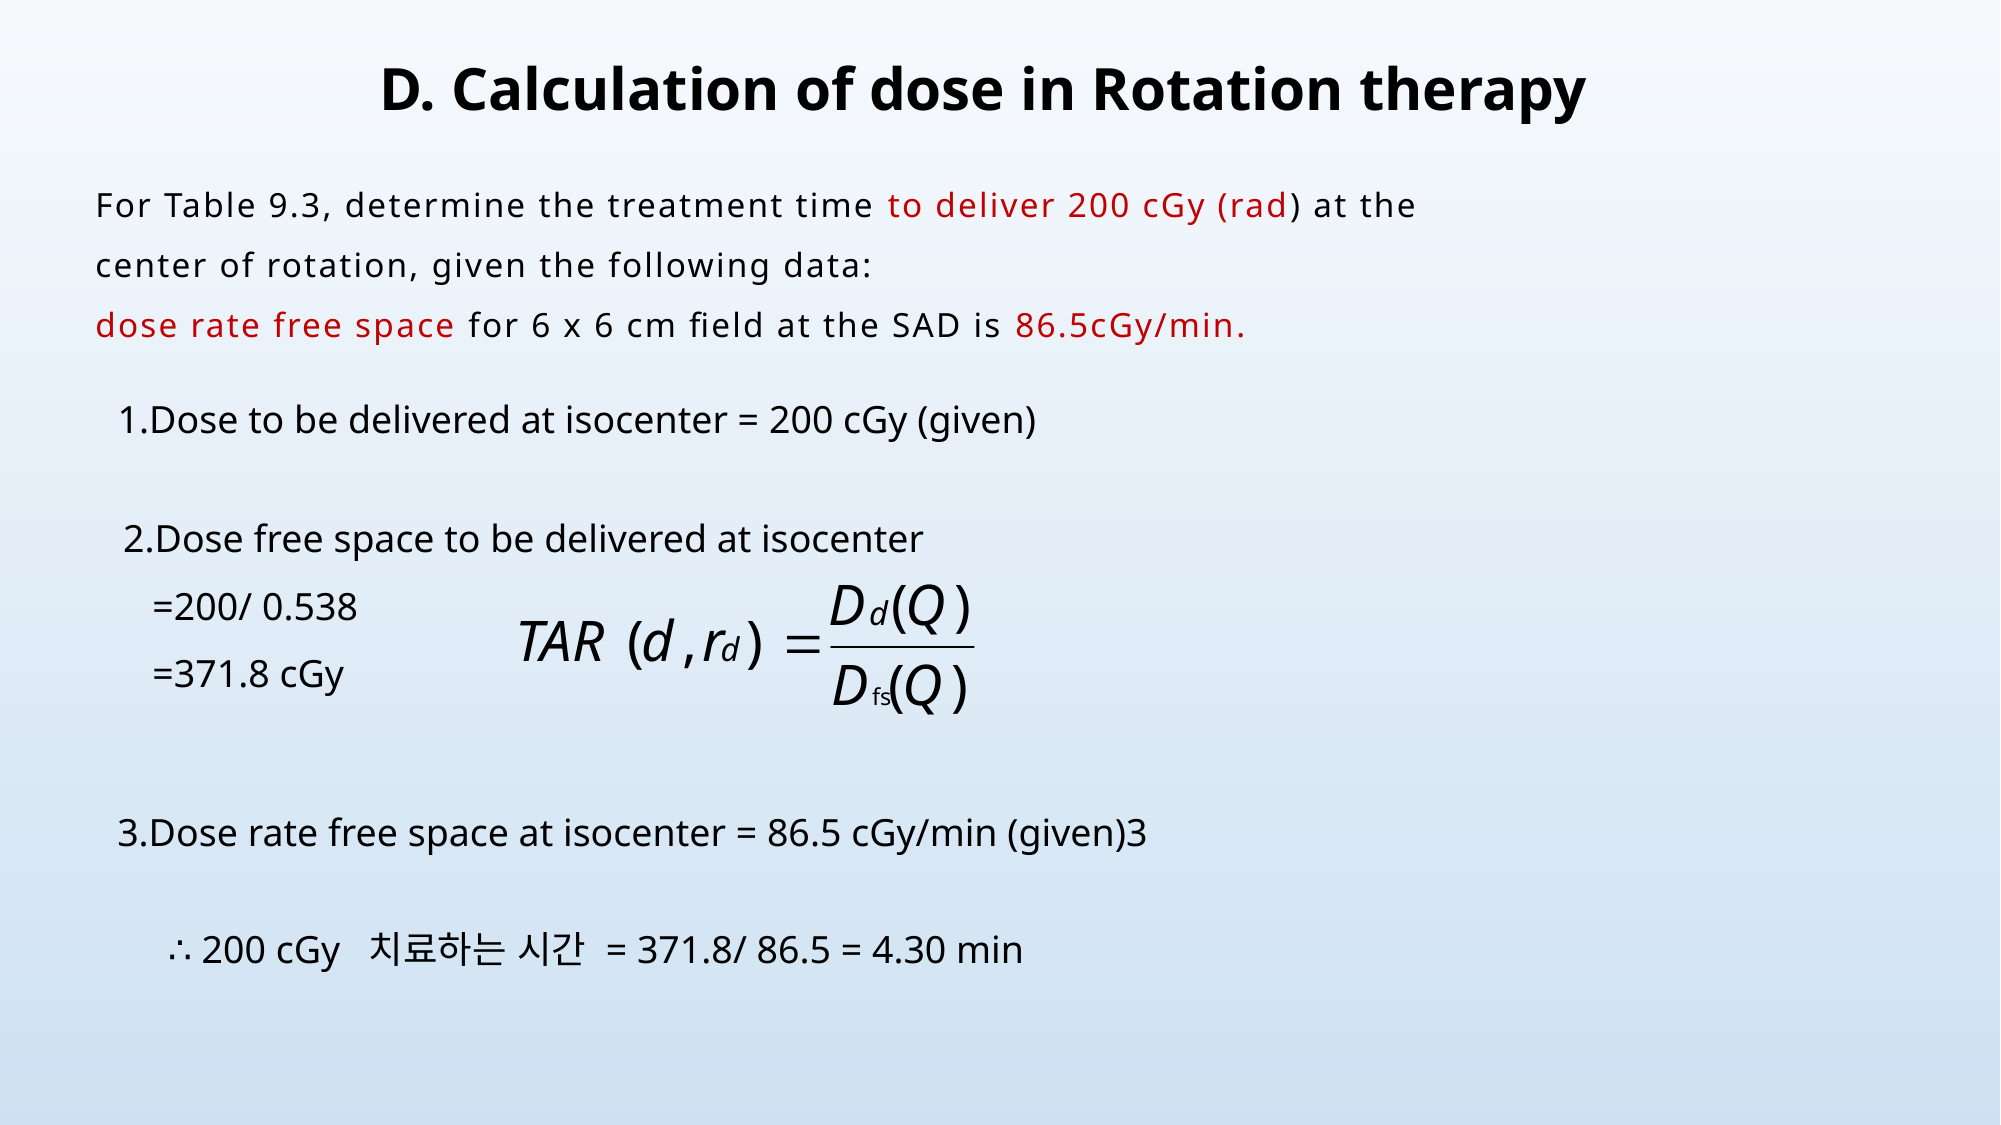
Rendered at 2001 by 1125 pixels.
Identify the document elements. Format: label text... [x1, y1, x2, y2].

title D. Calculation of dose in Rotation therapy [50, 50, 1916, 133]
text_box For Table 9.3, determine the treatment time to deliver 200 cGy (rad) at the center of rotation, given the following data: dose rate free space for 6 x 6 cm ﬁeld at the SAD is 86.5cGy/min. [80, 156, 1504, 351]
text_box 1.Dose to be delivered at isocenter = 200 cGy (given) [102, 388, 1052, 449]
text_box 3.Dose rate free space at isocenter = 86.5 cGy/min (given)3 [102, 801, 1164, 862]
text_box ∴ 200 cGy 치료하는 시간 = 371.8/ 86.5 = 4.30 min [153, 918, 1040, 978]
text_box 2.Dose free space to be delivered at isocenter =200/ 0.538 =371.8 cGy [108, 485, 1109, 703]
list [520, 567, 983, 722]
